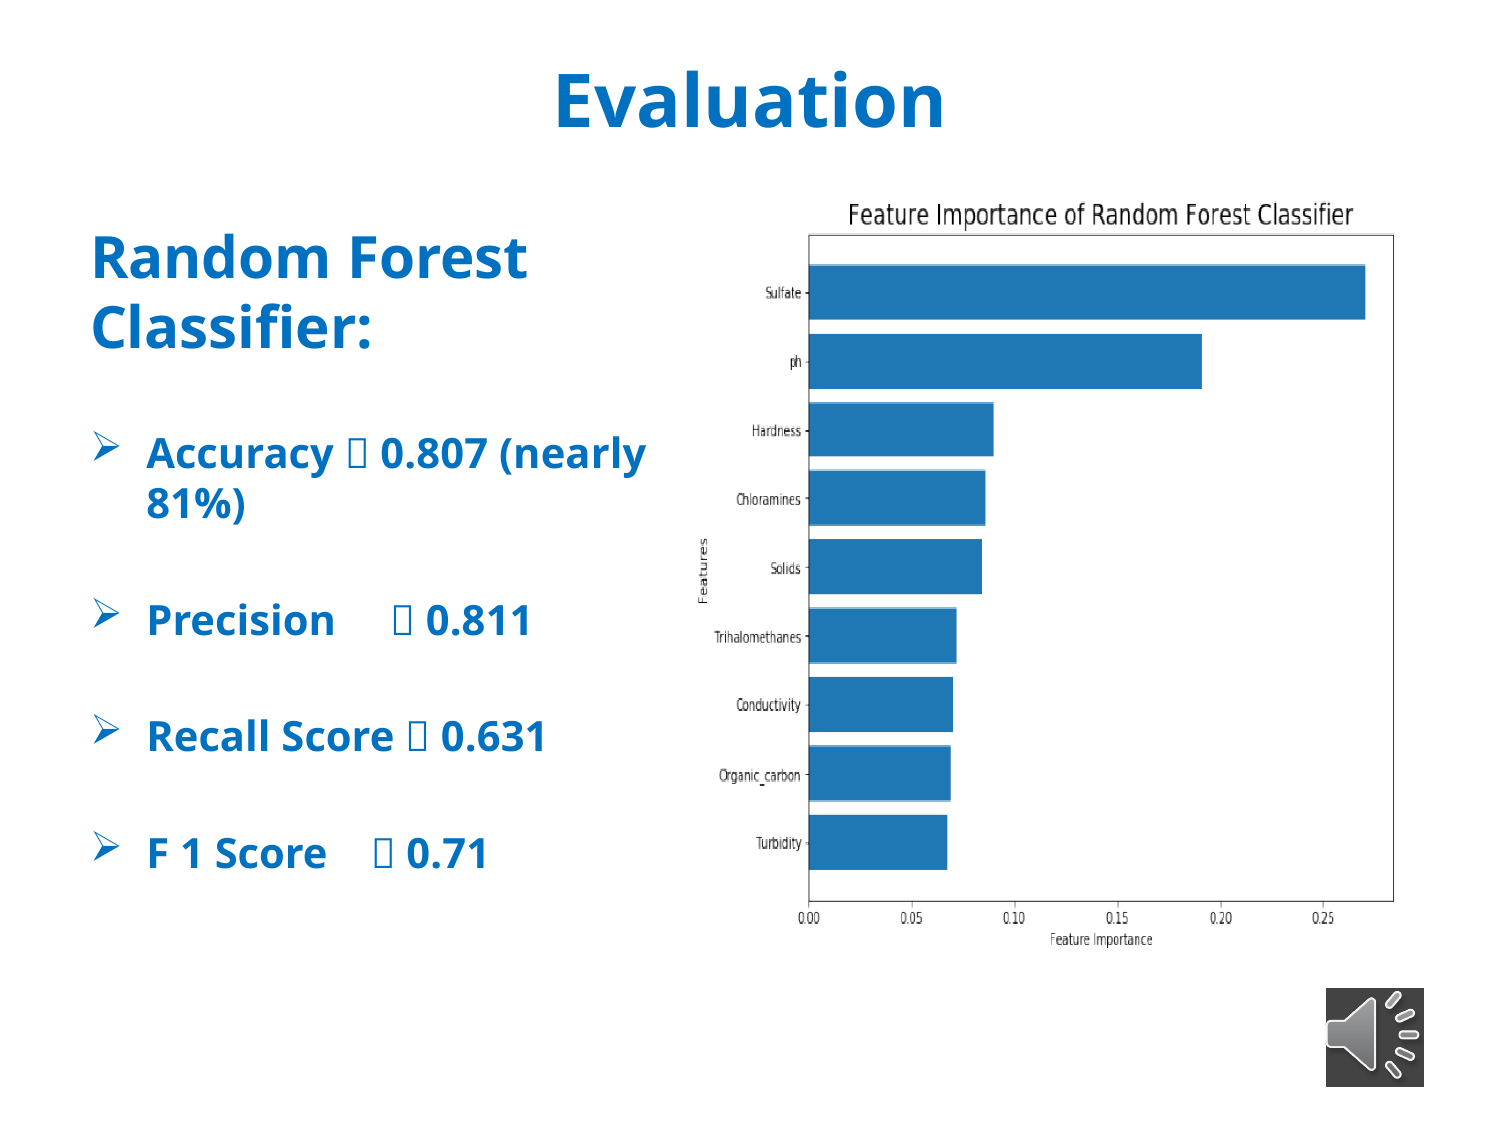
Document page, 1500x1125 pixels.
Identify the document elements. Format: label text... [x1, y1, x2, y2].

title Evaluation [75, 45, 1425, 150]
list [674, 199, 1407, 963]
list Random Forest Classifier: Accuracy  0.807 (nearly 81%) Precision  0.811 Recall Score  0.631 F 1 Score  0.71 [75, 212, 688, 1005]
picture [1324, 987, 1426, 1088]
